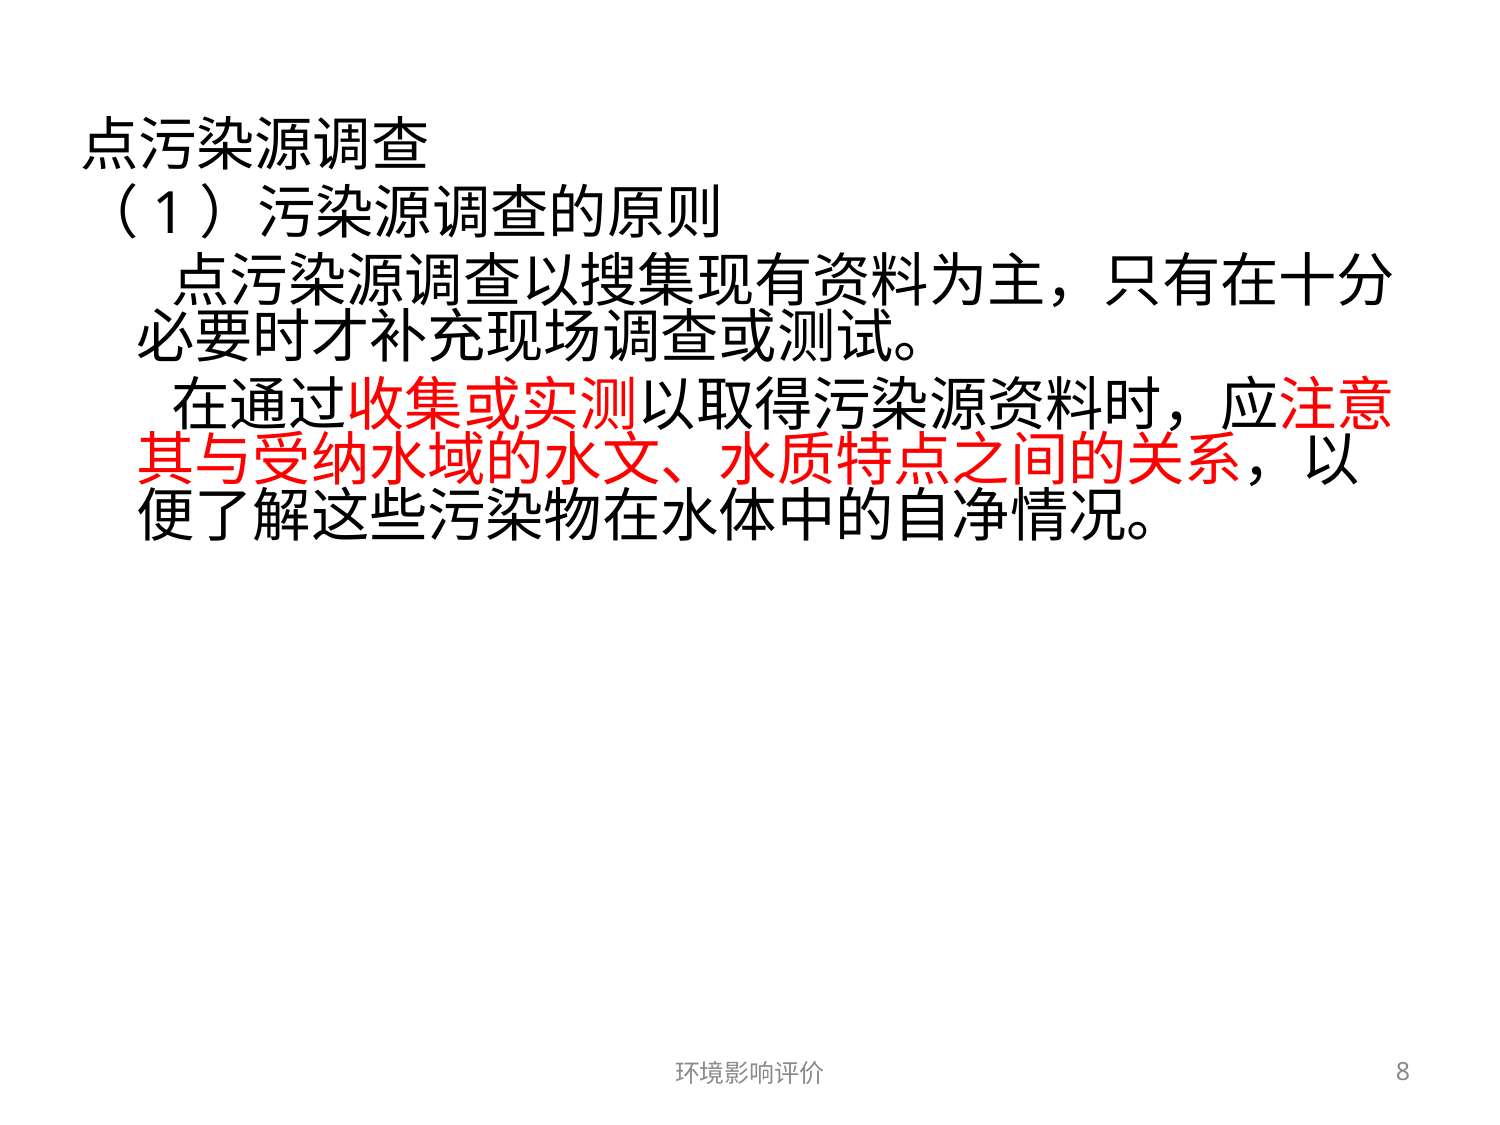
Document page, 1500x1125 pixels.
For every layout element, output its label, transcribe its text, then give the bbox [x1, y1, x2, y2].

footer 环境影响评价 [512, 1042, 988, 1103]
slide_number 8 [1074, 1042, 1425, 1103]
list 点污染源调查 （1）污染源调查的原则 点污染源调查以搜集现有资料为主，只有在十分必要时才补充现场调查或测试。 在通过收集或实测以取得污染源资料时，应注意其与受纳水域的水文、水质特点之间的关系，以便了解这些污染物在水体中的自净情况。 [64, 113, 1415, 857]
